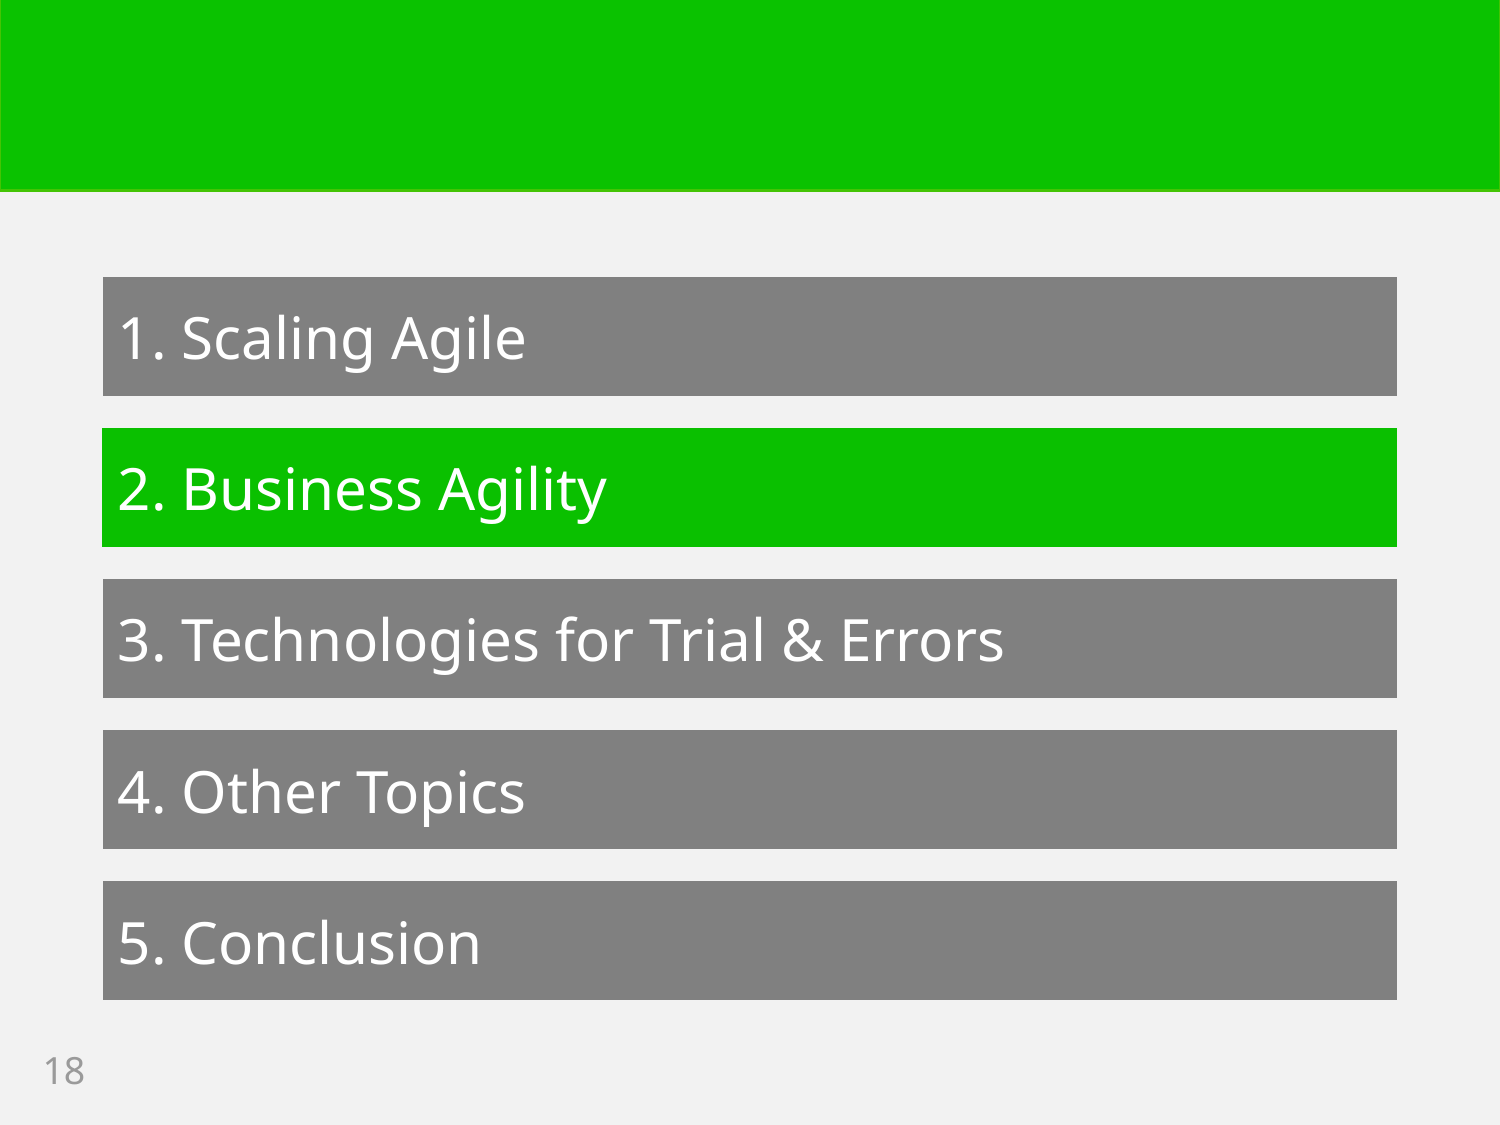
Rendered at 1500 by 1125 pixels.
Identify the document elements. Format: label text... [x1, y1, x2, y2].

text_box 5. Conclusion [103, 881, 1397, 1000]
text_box 1. Scaling Agile [103, 277, 1397, 396]
slide_number 18 [27, 1042, 146, 1102]
text_box 4. Other Topics [103, 730, 1397, 849]
text_box 2. Business Agility [102, 428, 1397, 547]
text_box 3. Technologies for Trial & Errors [103, 579, 1397, 698]
